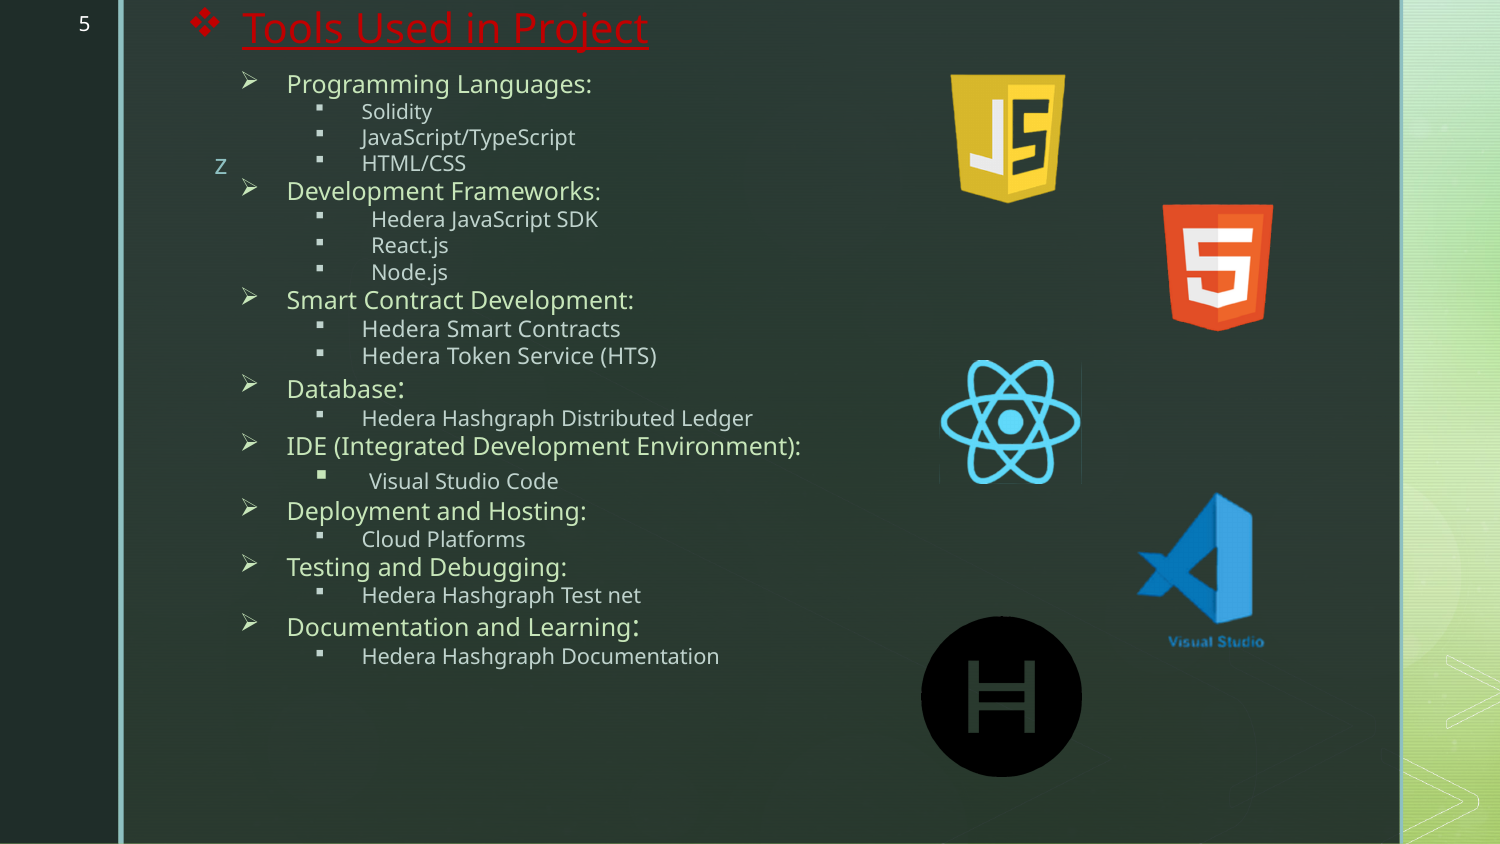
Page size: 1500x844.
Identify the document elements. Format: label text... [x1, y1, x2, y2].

title Tools Used in Project [171, 0, 750, 62]
text_box Programming Languages: Solidity JavaScript/TypeScript HTML/CSS Development Frameworks: Hedera JavaScript SDK React.js Node.js Smart Contract Development: Hedera Smart Contracts Hedera Token Service (HTS) Database: Hedera Hashgraph Distributed Ledger IDE (Integrated Development Environment): Visual Studio Code Deployment and Hosting: Cloud Platforms Testing and Debugging: Hedera Hashgraph Test net Documentation and Learning: Hedera Hashgraph Documentation [224, 61, 1387, 677]
slide_number 5 [19, 5, 98, 45]
picture [879, 67, 1295, 346]
picture [1404, 0, 1500, 844]
picture [921, 360, 1345, 777]
